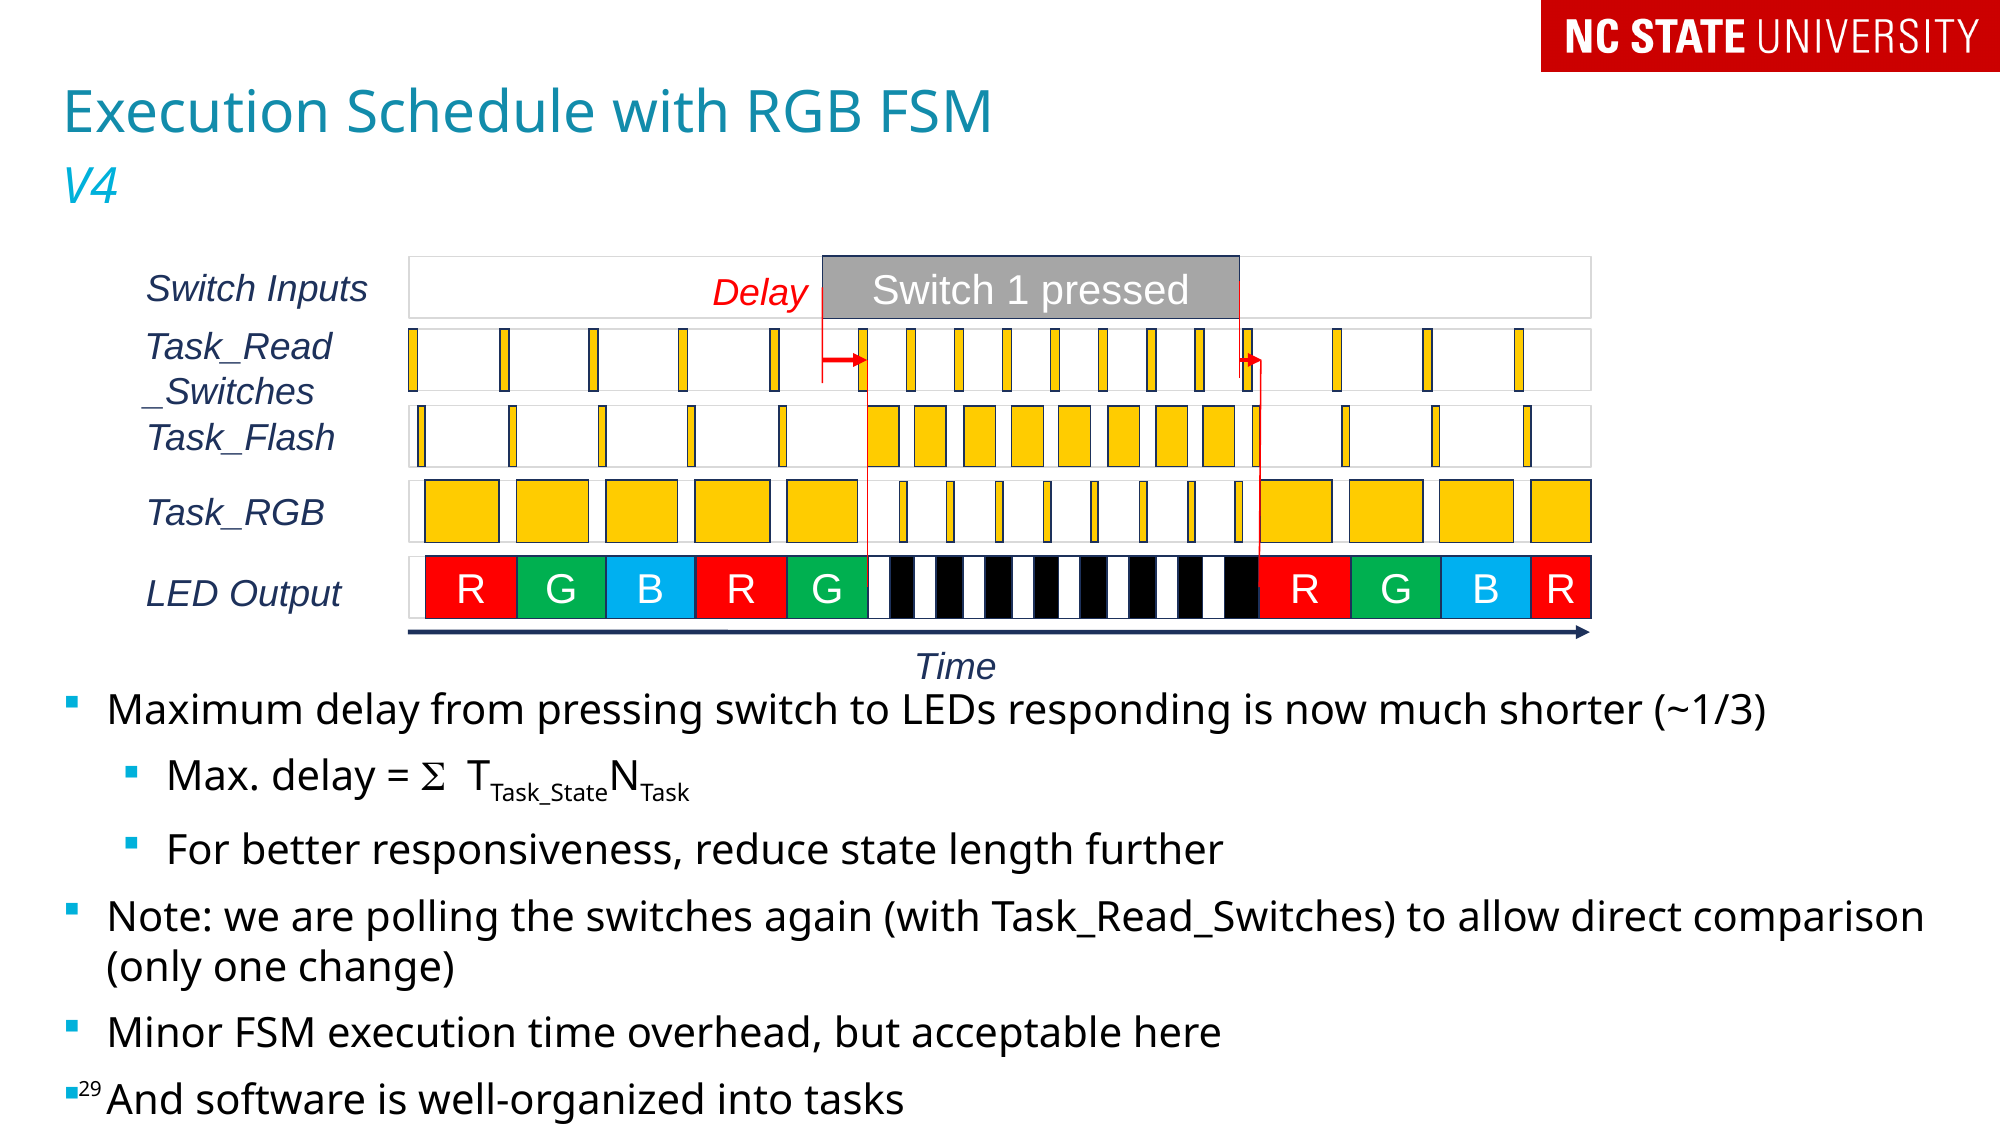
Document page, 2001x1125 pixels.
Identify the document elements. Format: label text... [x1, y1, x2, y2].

title Execution Schedule with RGB FSM [63, 74, 1965, 146]
list Maximum delay from pressing switch to LEDs responding is now much shorter (~1/3) Max. delay = S TTask_StateNTask For better responsiveness, reduce state length further Note: we are polling the switches again (with Task_Read_Switches) to allow direct comparison (only one change) Minor FSM execution time overhead, but acceptable here And software is well-organized into tasks [63, 682, 1965, 1032]
list V4 [63, 153, 1965, 201]
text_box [129, 255, 1592, 696]
picture [1541, 0, 2000, 72]
